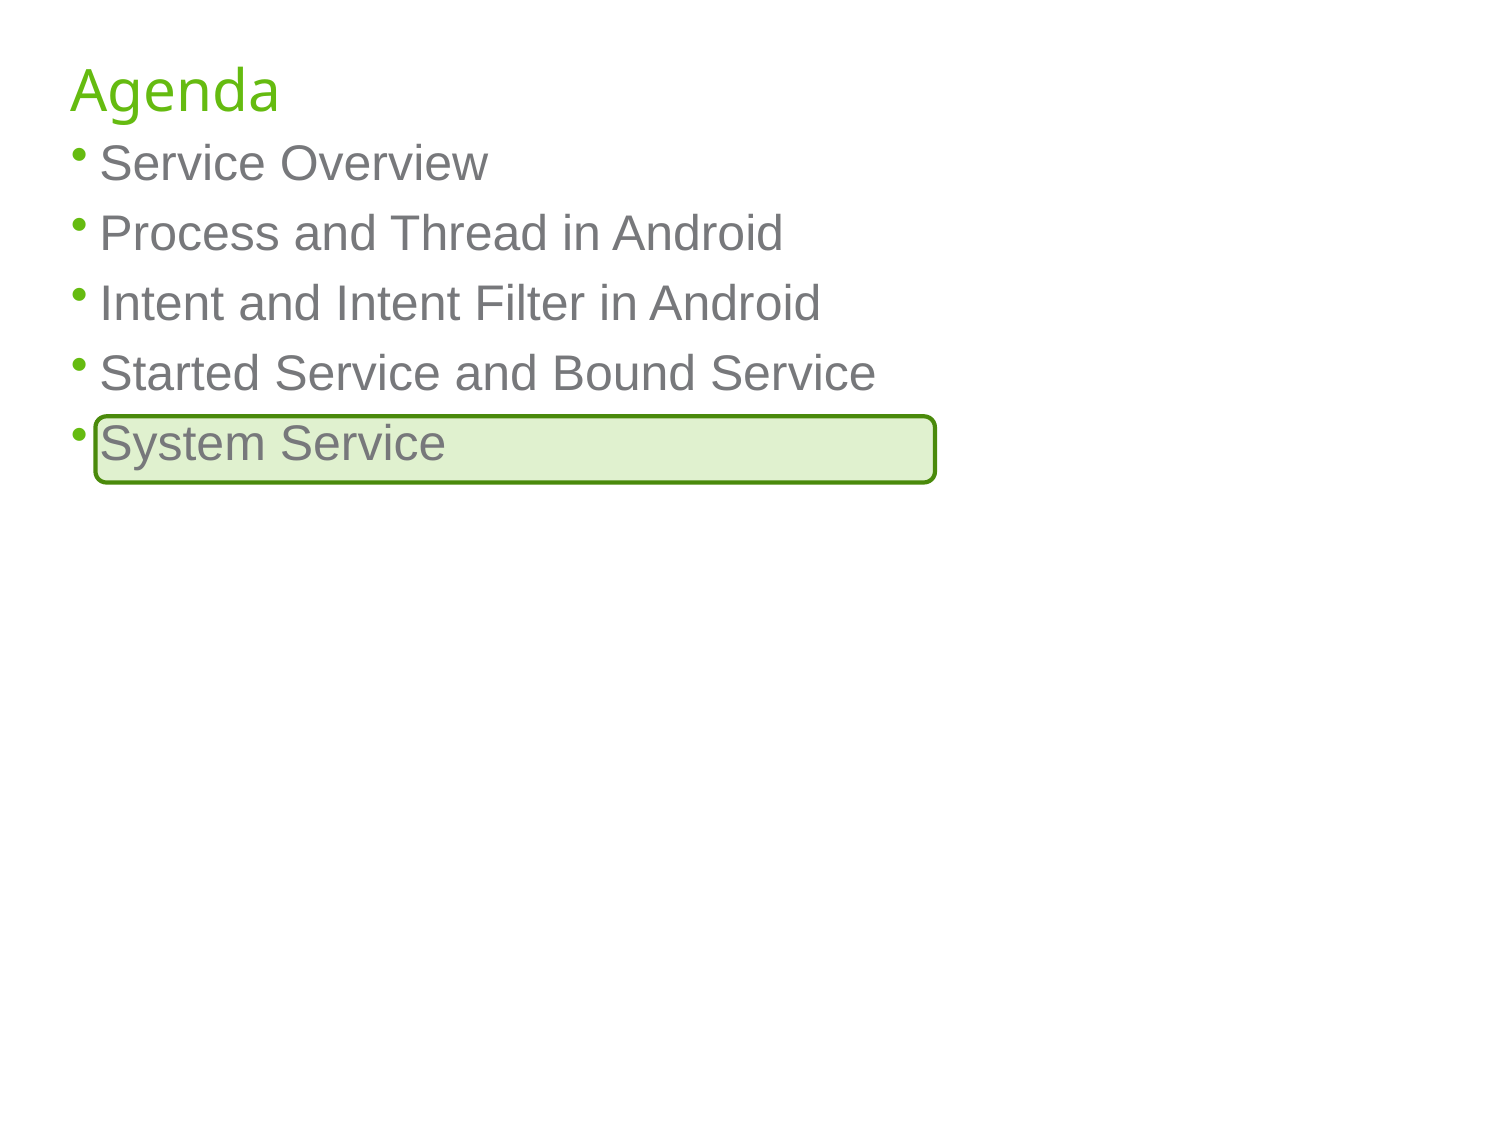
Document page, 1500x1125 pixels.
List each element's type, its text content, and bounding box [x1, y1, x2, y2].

title Agenda [70, 52, 1430, 130]
list Service Overview Process and Thread in Android Intent and Intent Filter in Android Started Service and Bound Service System Service [70, 130, 1430, 1012]
